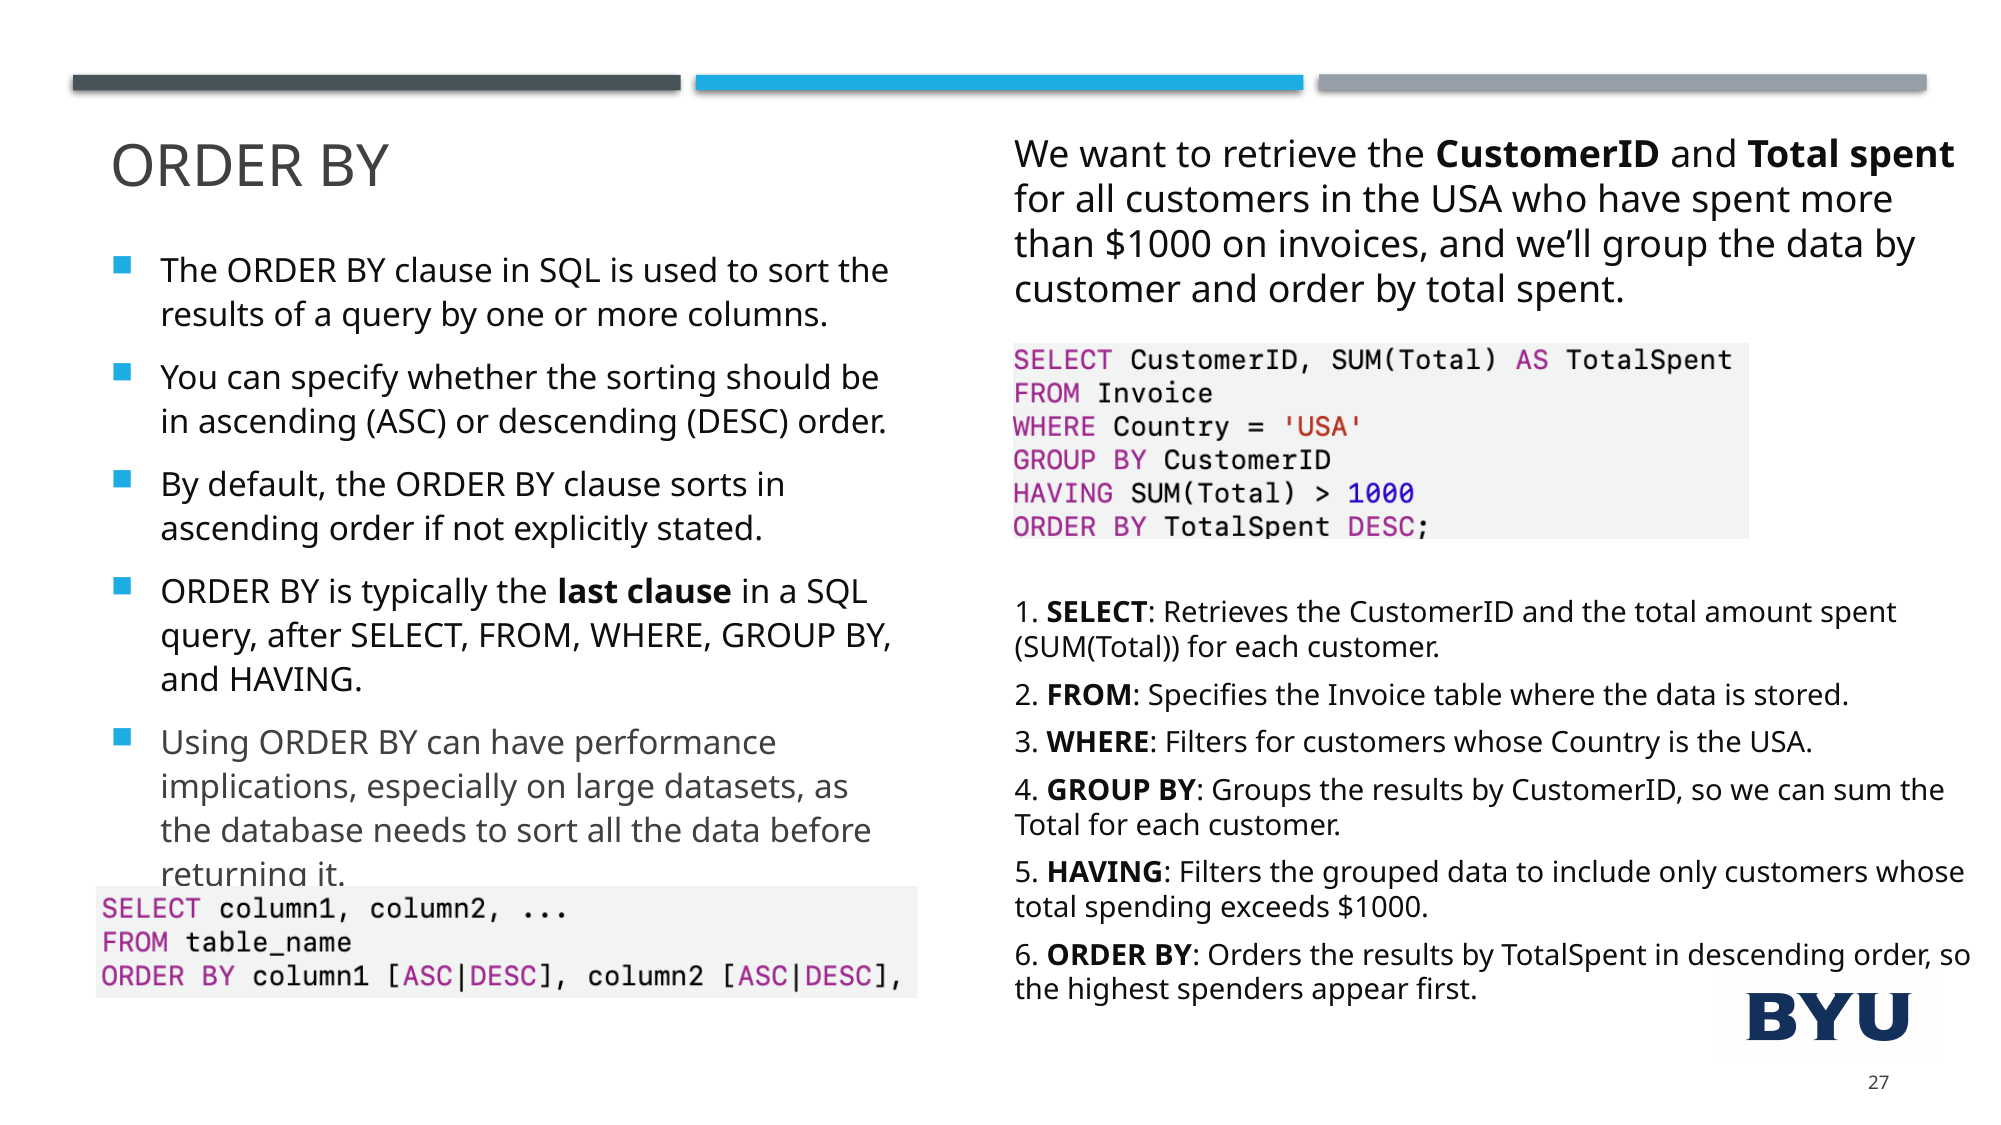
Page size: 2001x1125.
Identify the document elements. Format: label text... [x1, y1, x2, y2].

text_box 1. SELECT: Retrieves the CustomerID and the total amount spent (SUM(Total)) for each customer. 2. FROM: Specifies the Invoice table where the data is stored. 3. WHERE: Filters for customers whose Country is the USA. 4. GROUP BY: Groups the results by CustomerID, so we can sum the Total for each customer. 5. HAVING: Filters the grouped data to include only customers whose total spending exceeds $1000. 6. ORDER BY: Orders the results by TotalSpent in descending order, so the highest spenders appear first. [999, 586, 2000, 1014]
text_box We want to retrieve the CustomerID and Total spent for all customers in the USA who have spent more than $1000 on invoices, and we’ll group the data by customer and order by total spent. [999, 122, 2000, 318]
picture [1718, 1014, 1941, 1062]
list The ORDER BY clause in SQL is used to sort the results of a query by one or more columns. You can specify whether the sorting should be in ascending (ASC) or descending (DESC) order. By default, the ORDER BY clause sorts in ascending order if not explicitly stated. ORDER BY is typically the last clause in a SQL query, after SELECT, FROM, WHERE, GROUP BY, and HAVING. Using ORDER BY can have performance implications, especially on large datasets, as the database needs to sort all the data before returning it. [95, 238, 918, 848]
slide_number 27 [1732, 1053, 1905, 1114]
title ORDER BY [95, 115, 1905, 206]
picture [1012, 342, 1750, 540]
picture [95, 886, 918, 998]
